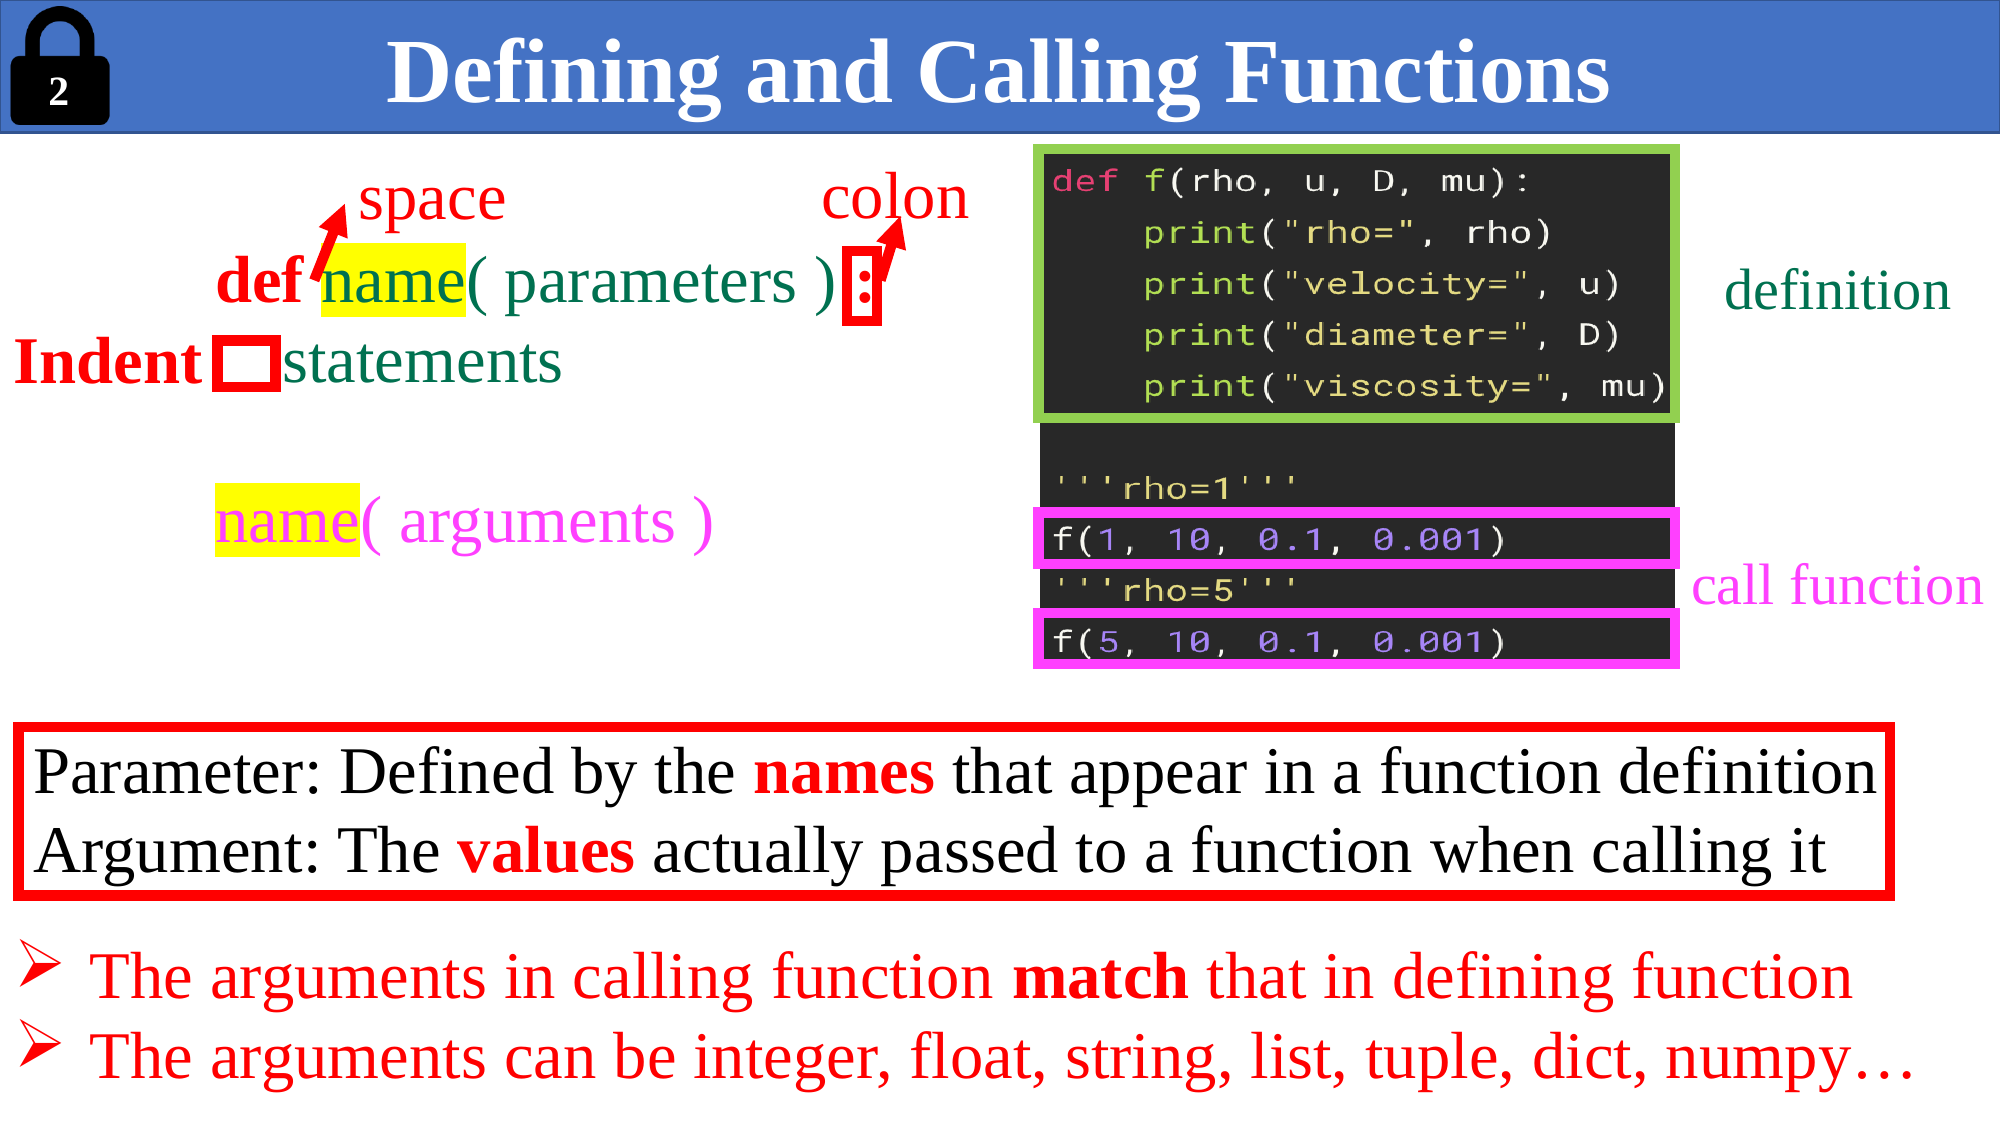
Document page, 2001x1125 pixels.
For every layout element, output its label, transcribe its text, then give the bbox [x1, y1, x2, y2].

text_box space [343, 145, 553, 240]
text_box Parameter: Defined by the names that appear in a function definition Argument: The values actually passed to a function when calling it [18, 718, 1924, 894]
text_box [17, 726, 1891, 897]
text_box [218, 339, 277, 388]
text_box def name( parameters ) : statements name( arguments ) [200, 228, 972, 564]
picture [1040, 153, 1675, 669]
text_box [880, 216, 901, 281]
text_box definition [1709, 243, 1967, 329]
text_box [846, 250, 878, 322]
text_box colon [806, 144, 1016, 240]
text_box Indent [0, 309, 218, 405]
text_box The arguments in calling function match that in defining function The arguments can be integer, float, string, list, tuple, dict, numpy… [0, 924, 1943, 1100]
text_box Defining and Calling Functions [0, 0, 2000, 134]
picture [0, 6, 119, 125]
text_box call function [1676, 538, 2000, 624]
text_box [314, 203, 345, 281]
text_box [1038, 148, 1676, 419]
